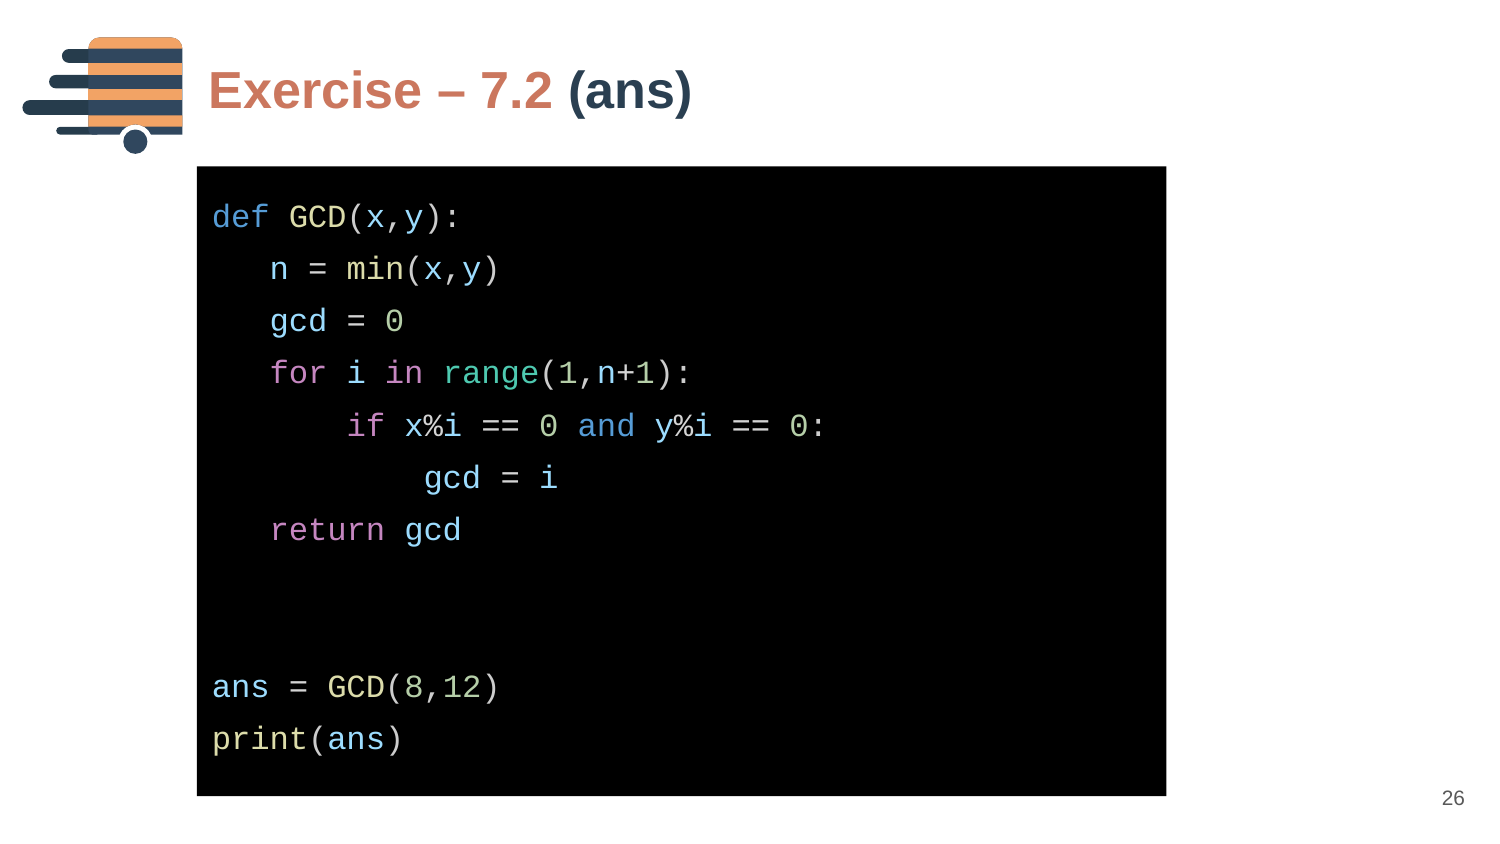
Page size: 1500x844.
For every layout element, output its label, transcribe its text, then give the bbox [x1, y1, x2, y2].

text_box [88, 63, 183, 75]
text_box [88, 101, 183, 115]
text_box [49, 74, 88, 89]
text_box [88, 49, 183, 63]
text_box Exercise – 7.2 (ans) [193, 41, 734, 140]
text_box [88, 75, 183, 88]
text_box [88, 88, 183, 101]
text_box def GCD(x,y): n = min(x,y) gcd = 0 for i in range(1,n+1): if x%i == 0 and y%i == 0: gcd = i return gcd ans = GCD(8,12) print(ans) [196, 166, 1167, 797]
text_box [88, 115, 183, 127]
text_box [88, 37, 183, 49]
text_box [88, 127, 127, 135]
text_box [144, 127, 183, 135]
text_box [22, 100, 88, 115]
text_box [56, 126, 90, 135]
slide_number 26 [1389, 764, 1480, 830]
text_box [61, 49, 88, 63]
text_box [123, 129, 148, 154]
